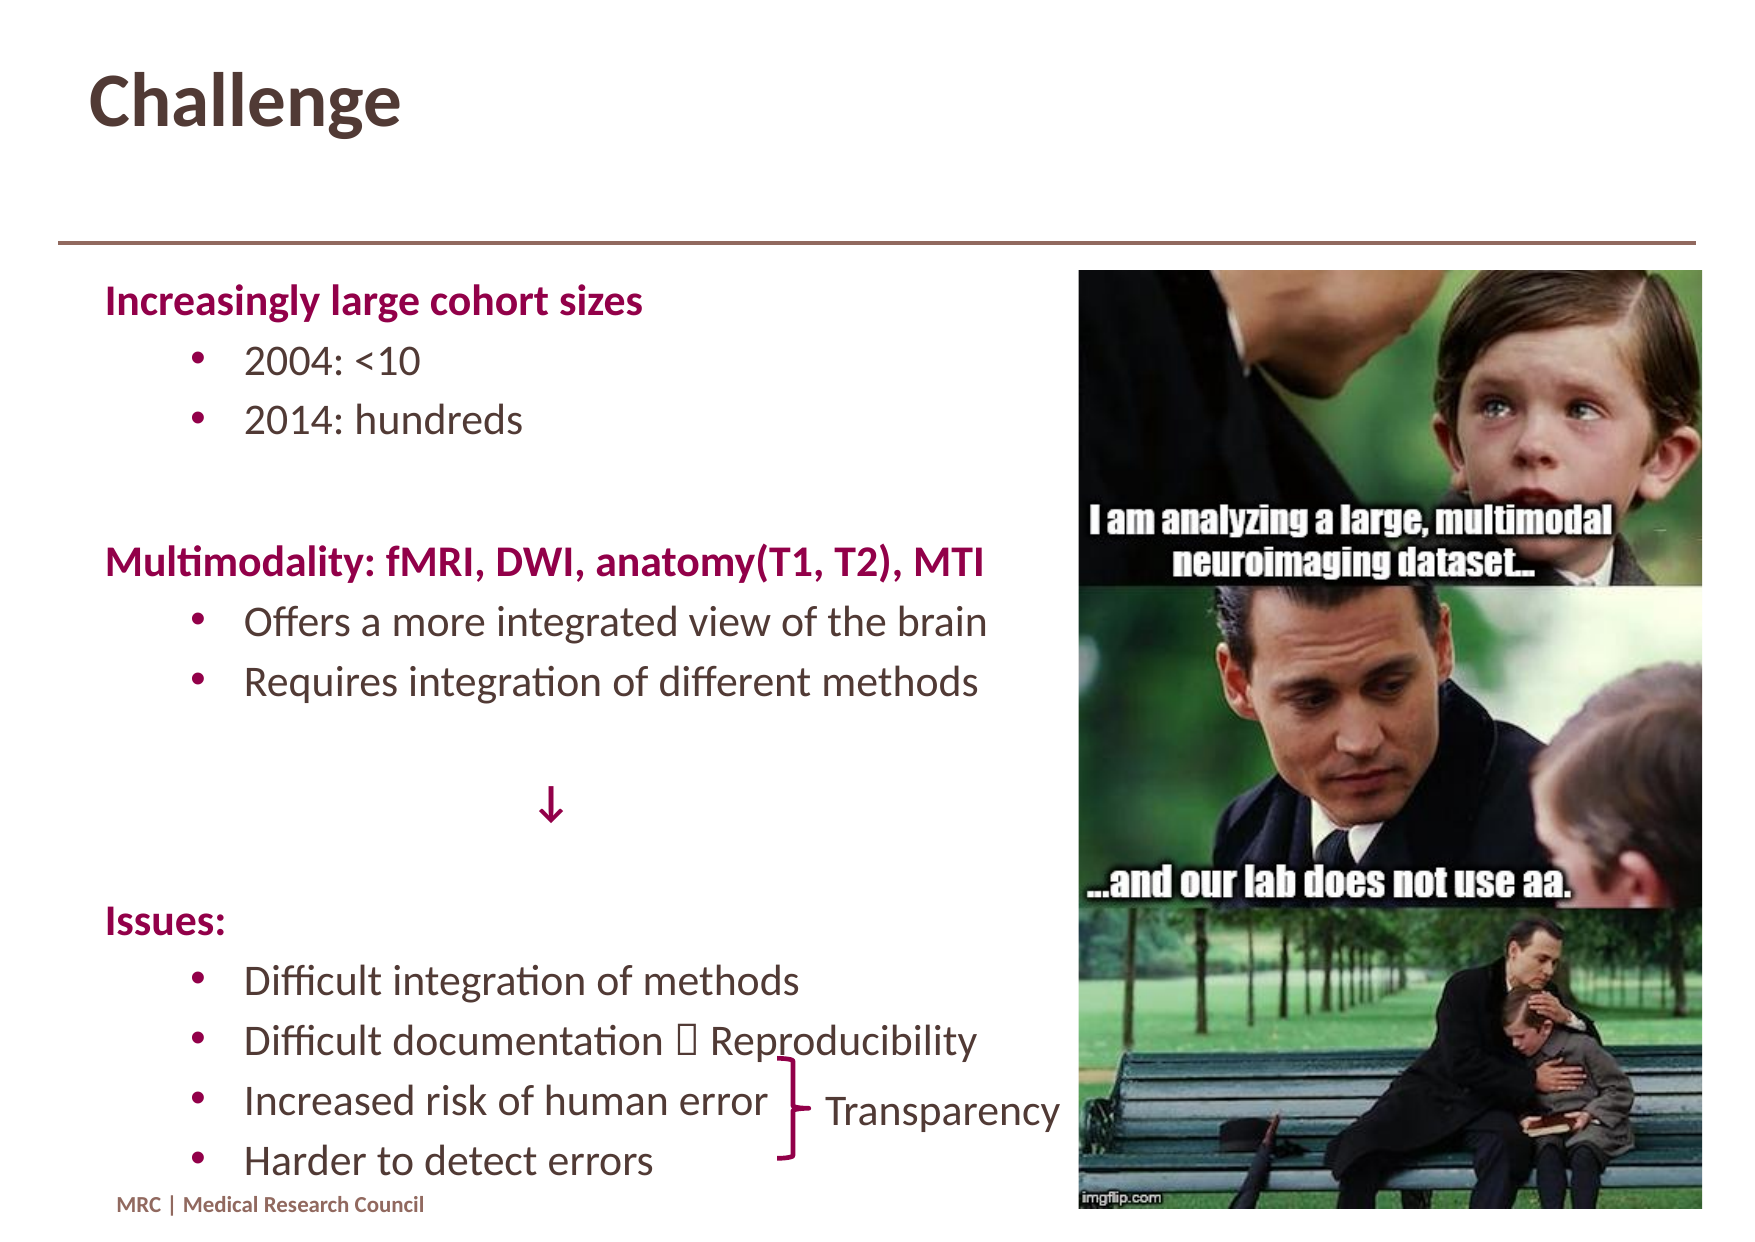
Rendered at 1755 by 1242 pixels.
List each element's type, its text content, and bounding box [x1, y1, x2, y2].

picture [1078, 270, 1703, 1209]
footer MRC | Medical Research Council [0, 1180, 549, 1242]
title Challenge [87, 49, 1667, 152]
text_box [777, 1057, 810, 1160]
text_box Transparency [810, 1074, 1073, 1142]
list Increasingly large cohort sizes 2004: <10 2014: hundreds Multimodality: fMRI, DWI, anatomy(T1, T2), MTI Offers a more integrated view of the brain Requires integration of different methods ↓ Issues: Difficult integration of methods Difficult documentation  Reproducibility Increased risk of human error Harder to detect errors [87, 255, 1015, 1209]
